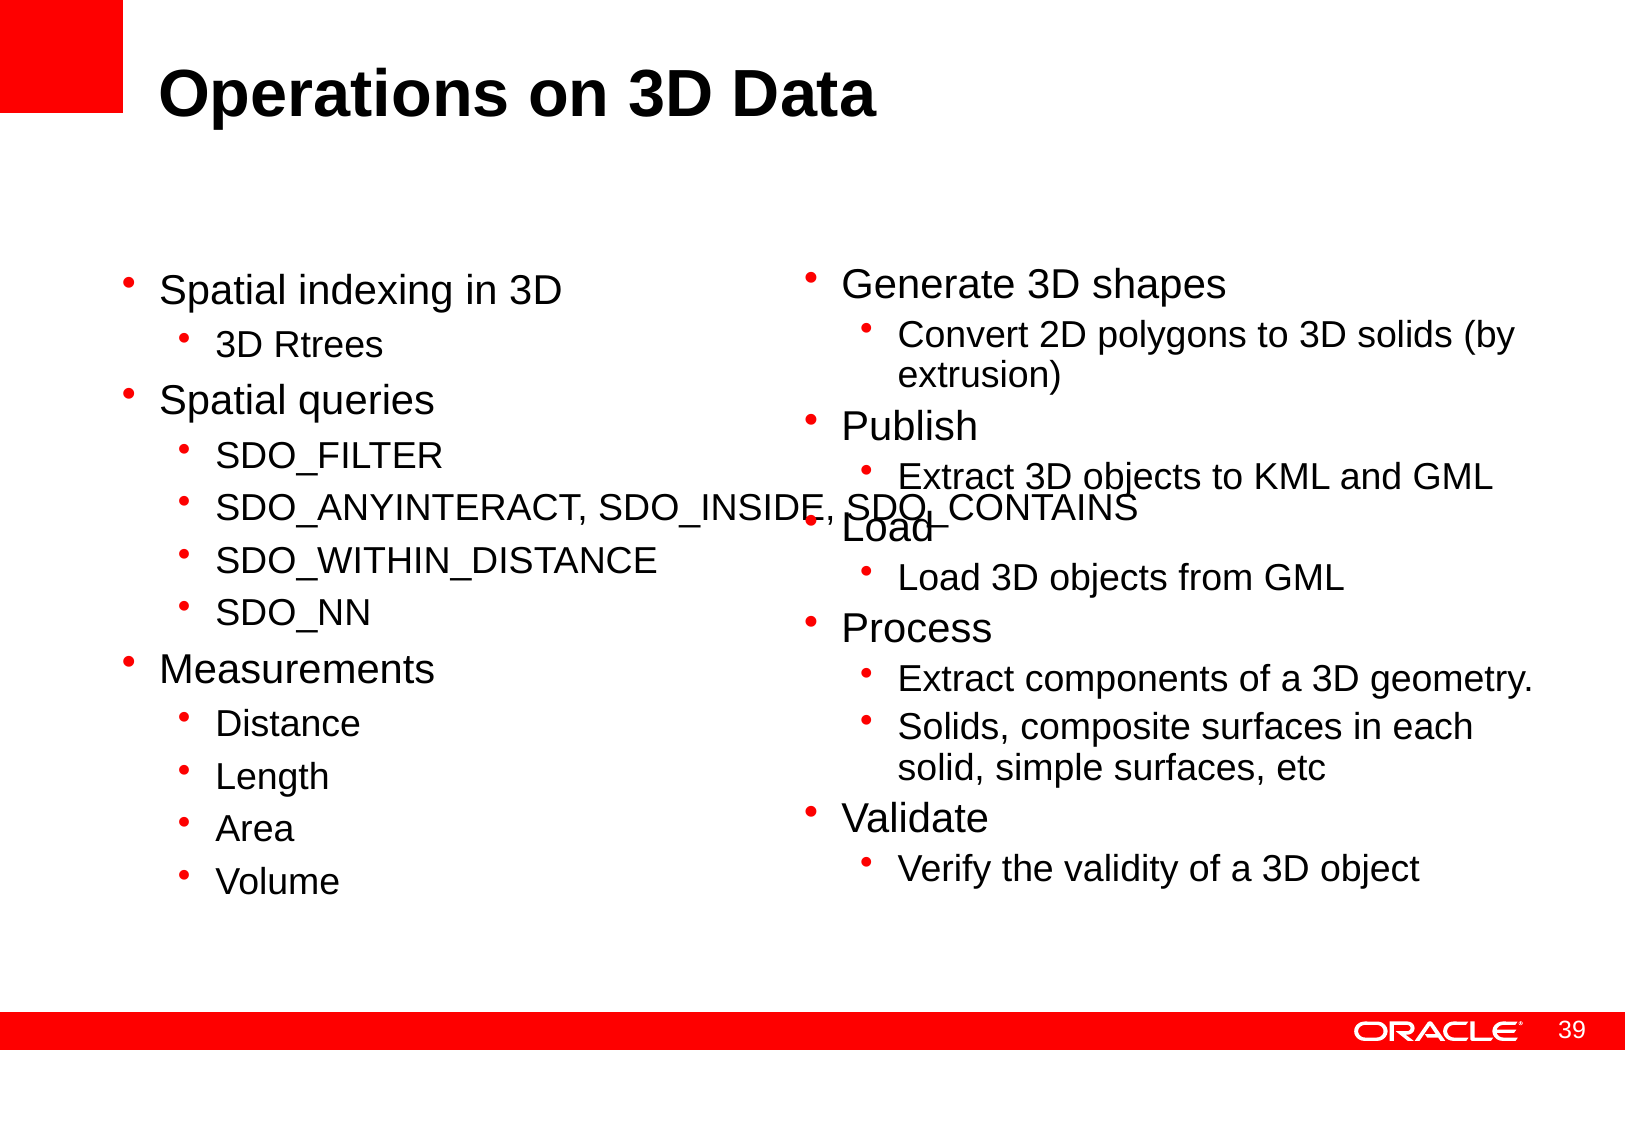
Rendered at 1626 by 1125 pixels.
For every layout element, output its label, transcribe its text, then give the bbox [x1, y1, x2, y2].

title Operations on 3D Data [157, 49, 1506, 205]
list Spatial indexing in 3D 3D Rtrees Spatial queries SDO_FILTER SDO_ANYINTERACT, SDO_INSIDE, SDO_CONTAINS SDO_WITHIN_DISTANCE SDO_NN Measurements Distance Length Area Volume [121, 262, 803, 976]
picture [0, 1012, 1625, 1050]
list Generate 3D shapes Convert 2D polygons to 3D solids (by extrusion) Publish Extract 3D objects to KML and GML Load Load 3D objects from GML Process Extract components of a 3D geometry. Solids, composite surfaces in each solid, simple surfaces, etc Validate Verify the validity of a 3D object [803, 262, 1540, 976]
picture [0, 0, 123, 113]
